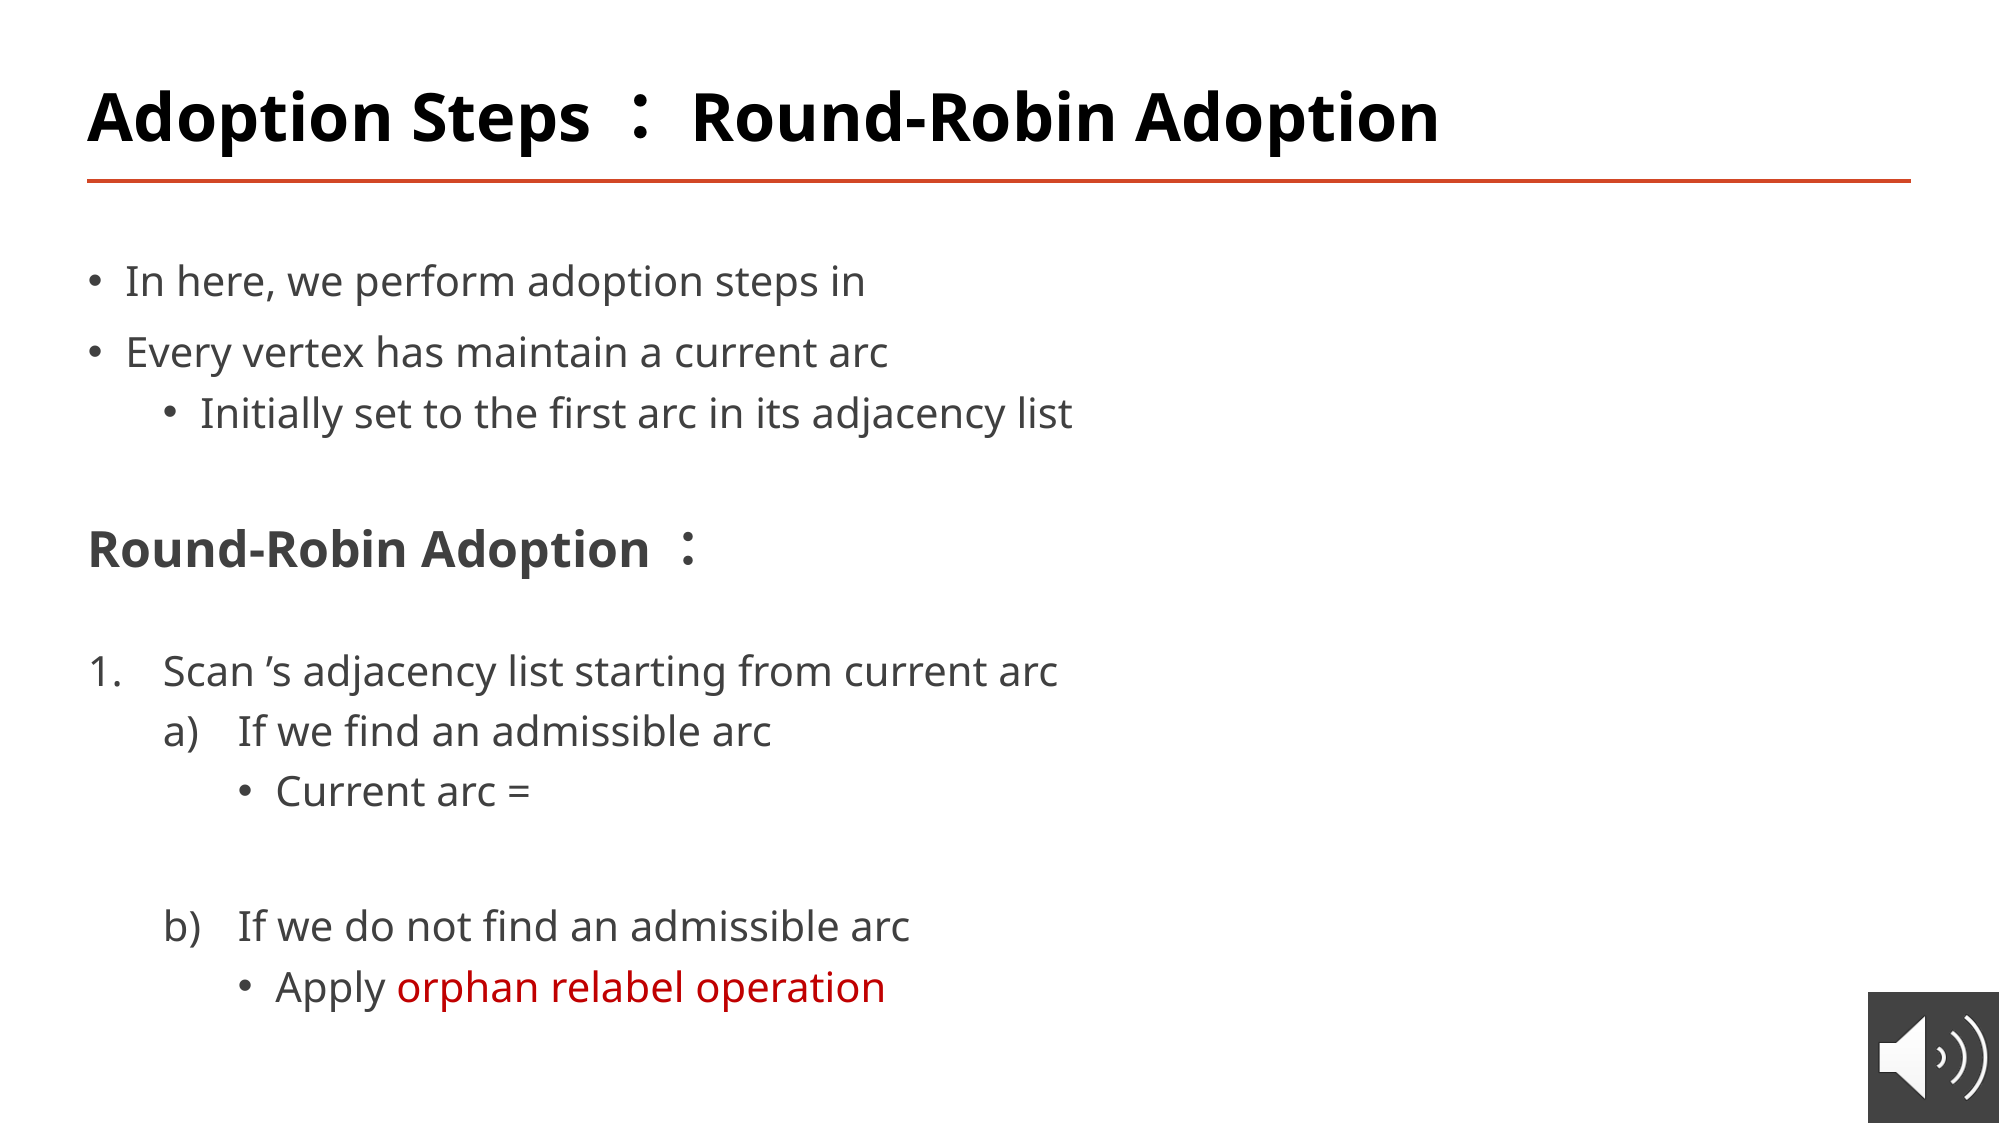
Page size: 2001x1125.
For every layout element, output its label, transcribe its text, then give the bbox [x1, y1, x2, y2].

title Adoption Steps：Round-Robin Adoption [72, 67, 1914, 173]
picture [1866, 990, 2000, 1124]
